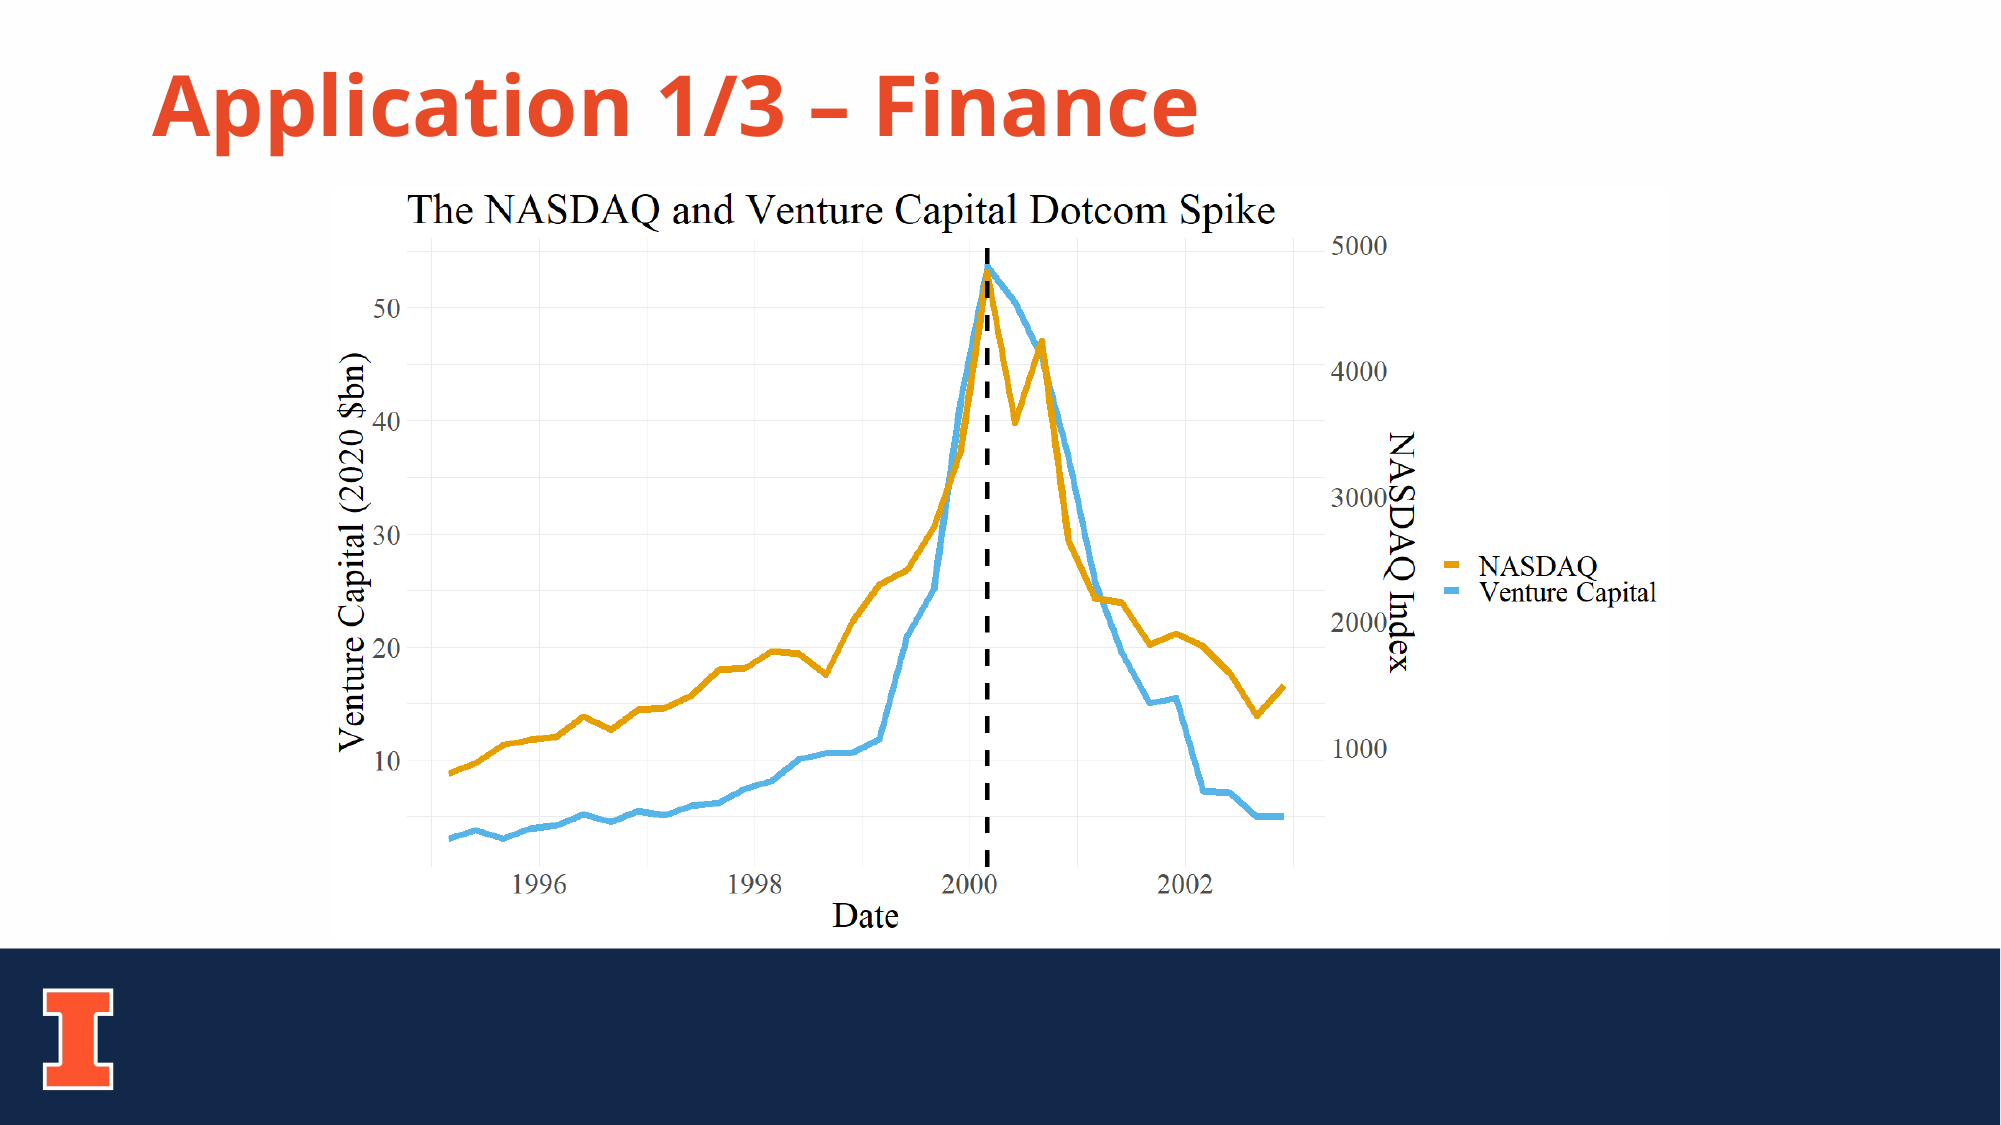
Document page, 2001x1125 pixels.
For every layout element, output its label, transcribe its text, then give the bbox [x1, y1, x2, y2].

title Application 1/3 – Finance [137, 56, 1863, 163]
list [331, 187, 1669, 940]
picture [0, 0, 2001, 1125]
